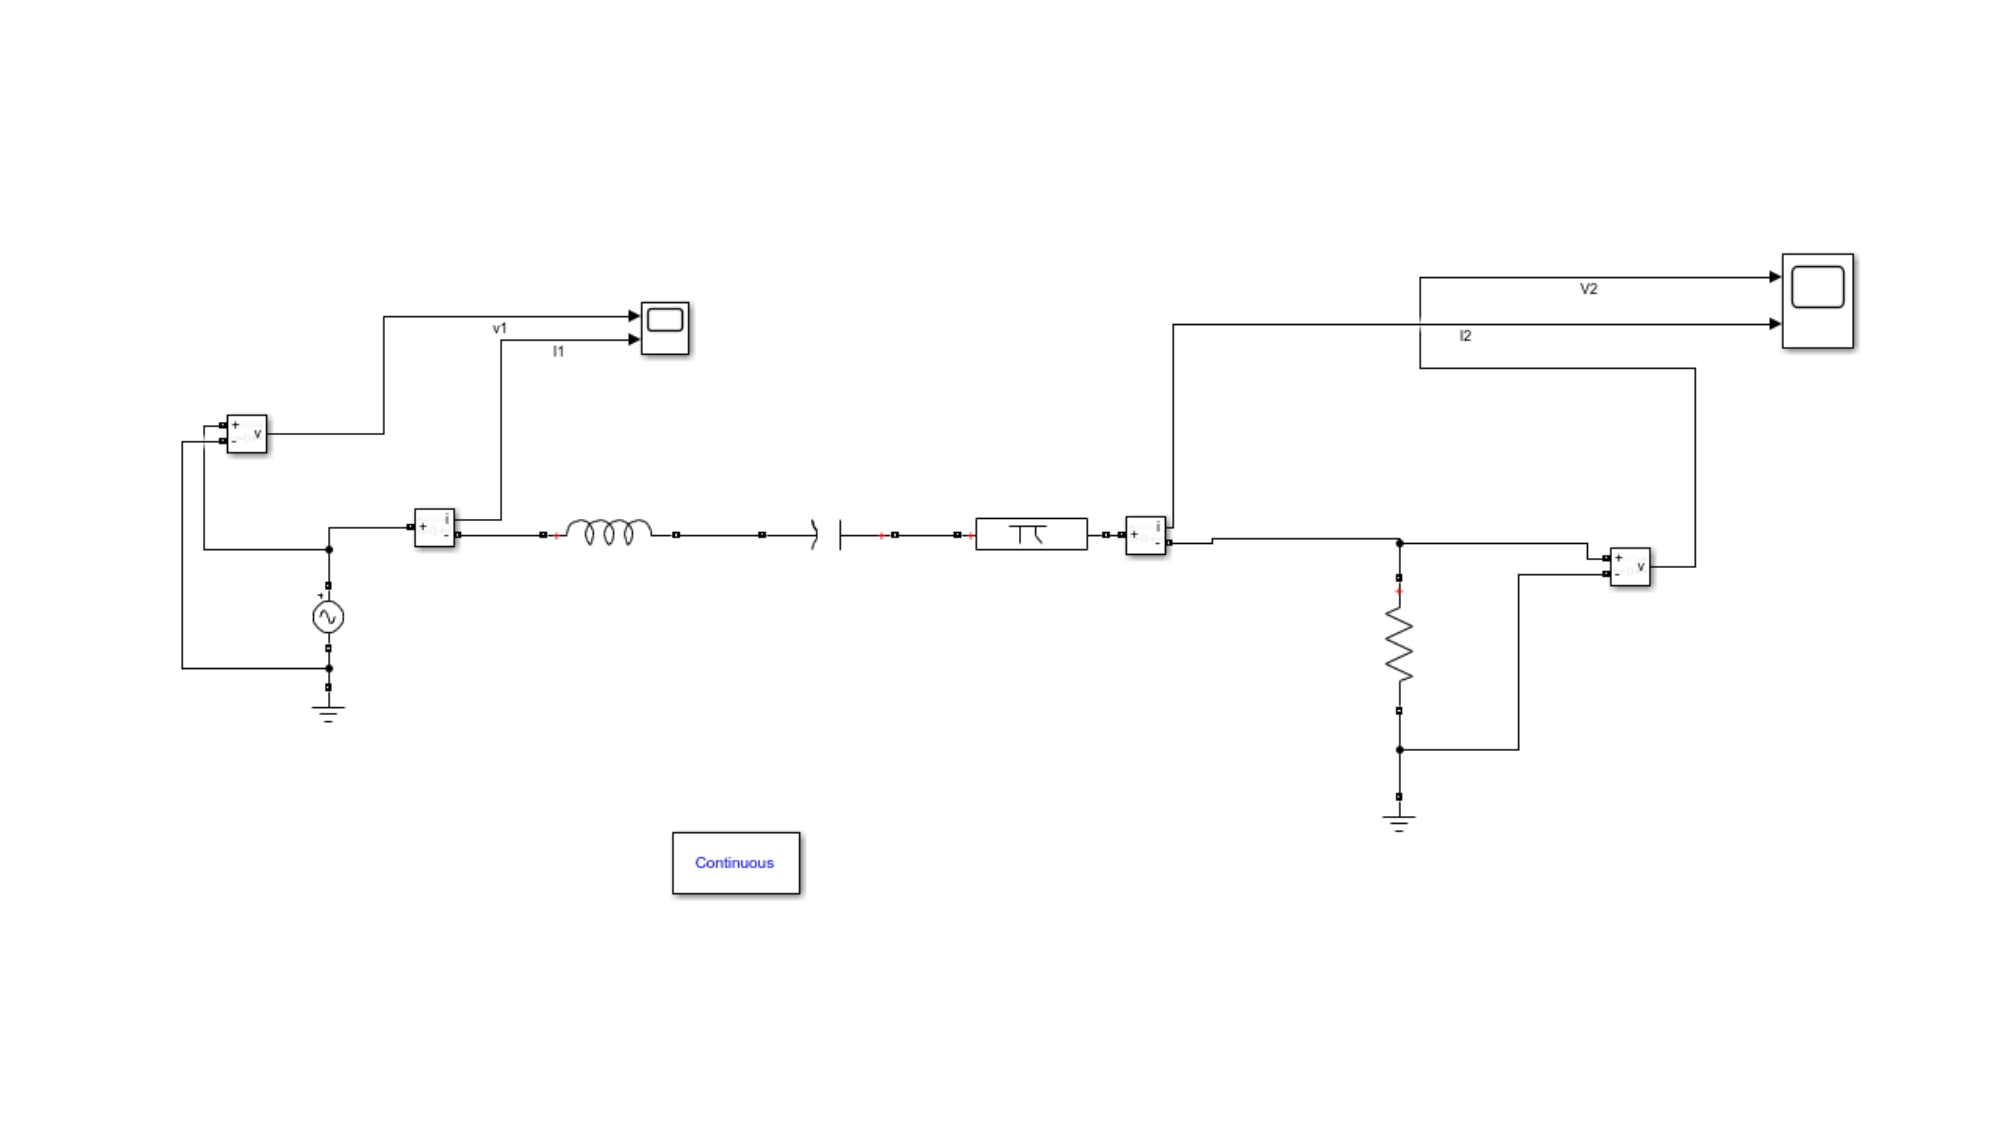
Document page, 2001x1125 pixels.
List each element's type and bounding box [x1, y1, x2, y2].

picture [127, 213, 1873, 912]
